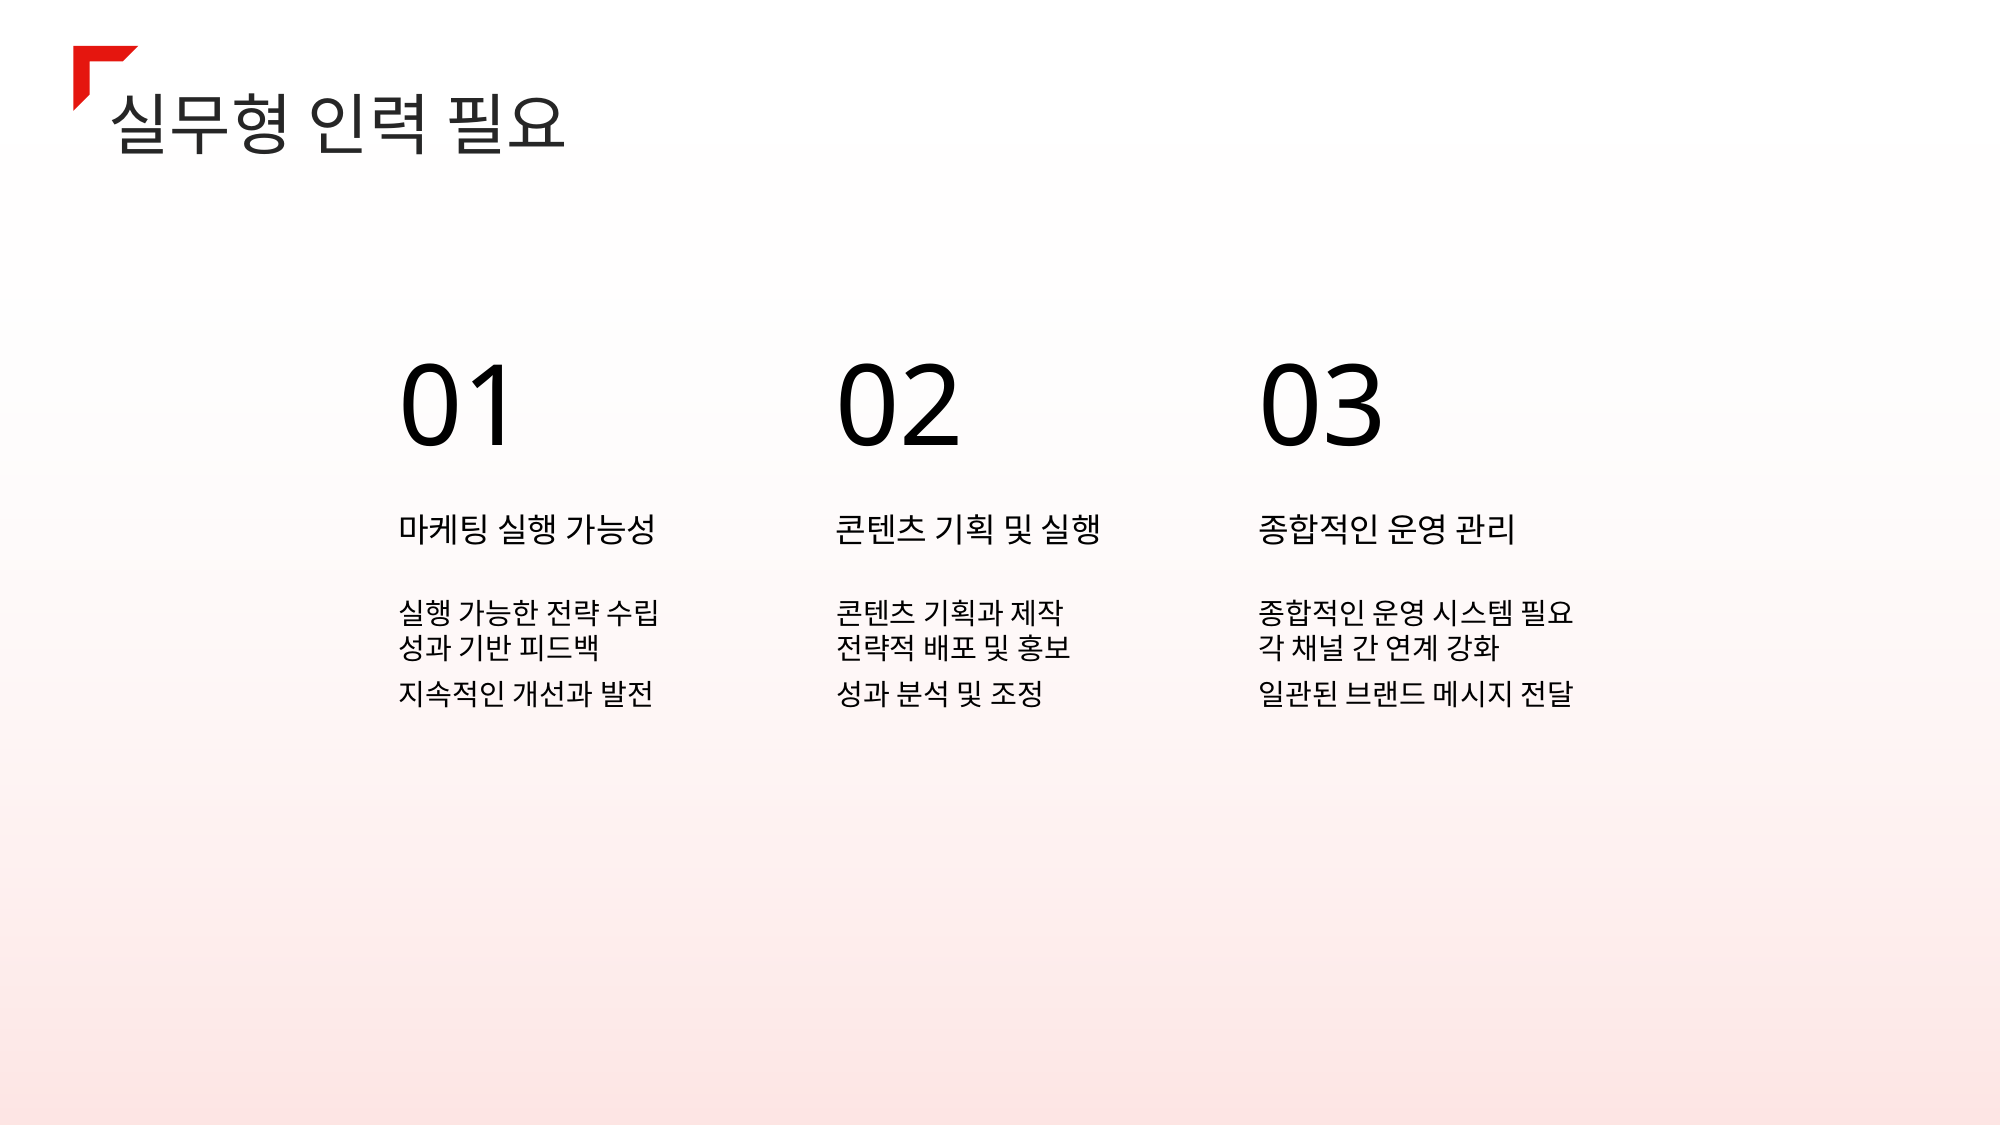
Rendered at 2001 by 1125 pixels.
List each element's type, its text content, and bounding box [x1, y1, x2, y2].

text_box 01 [398, 332, 627, 470]
text_box 종합적인 운영 시스템 필요 각 채널 간 연계 강화 일관된 브랜드 메시지 전달 [1258, 595, 1616, 1007]
text_box 02 [835, 332, 1065, 470]
text_box 03 [1258, 332, 1487, 470]
text_box [0, 0, 2000, 1125]
text_box 실무형 인력 필요 [108, 80, 1890, 157]
text_box 콘텐츠 기획과 제작 전략적 배포 및 홍보 성과 분석 및 조정 [835, 595, 1193, 1007]
text_box 실행 가능한 전략 수립 성과 기반 피드백 지속적인 개선과 발전 [398, 595, 755, 1007]
text_box 마케팅 실행 가능성 [398, 509, 757, 597]
text_box 종합적인 운영 관리 [1258, 509, 1617, 597]
text_box 콘텐츠 기획 및 실행 [835, 509, 1194, 597]
text_box [73, 45, 139, 111]
